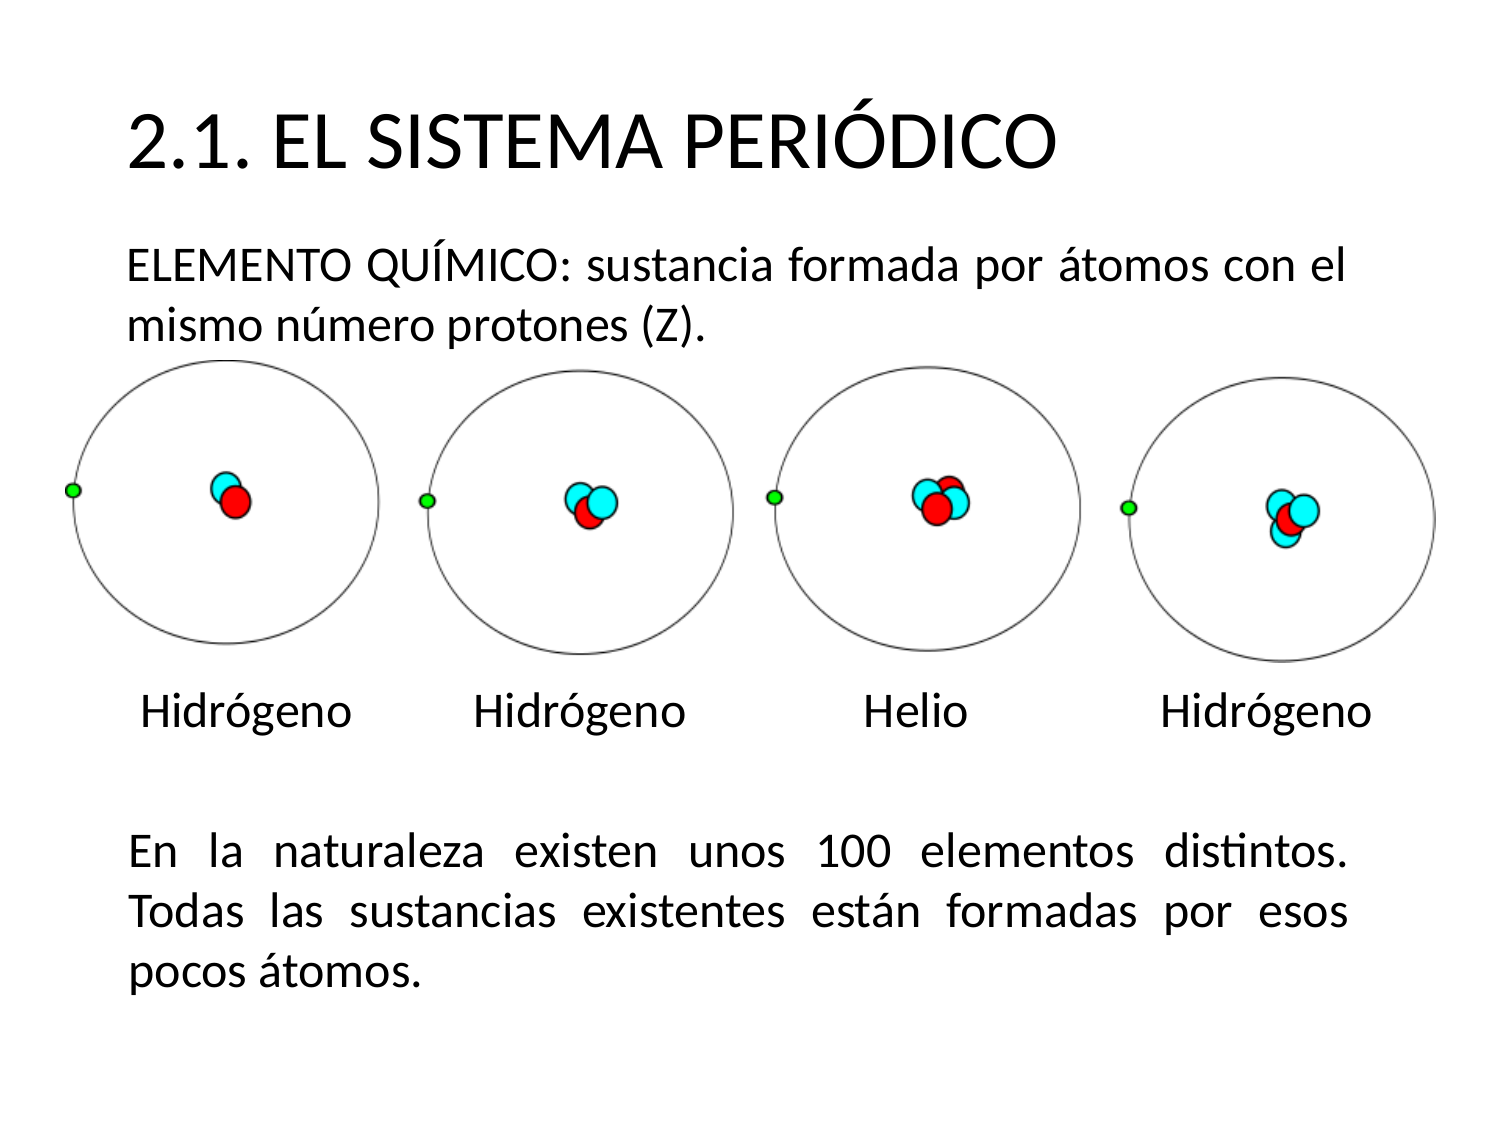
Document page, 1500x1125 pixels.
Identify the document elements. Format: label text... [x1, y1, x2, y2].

text_box Hidrógeno Hidrógeno Helio Hidrógeno [125, 671, 1412, 745]
text_box 2.1. EL SISTEMA PERIÓDICO [112, 78, 1365, 193]
text_box ELEMENTO QUÍMICO: sustancia formada por átomos con el mismo número protones (Z). [112, 224, 1363, 358]
picture [64, 360, 1436, 663]
text_box En la naturaleza existen unos 100 elementos distintos. Todas las sustancias existentes están formadas por esos pocos átomos. [113, 810, 1365, 1006]
